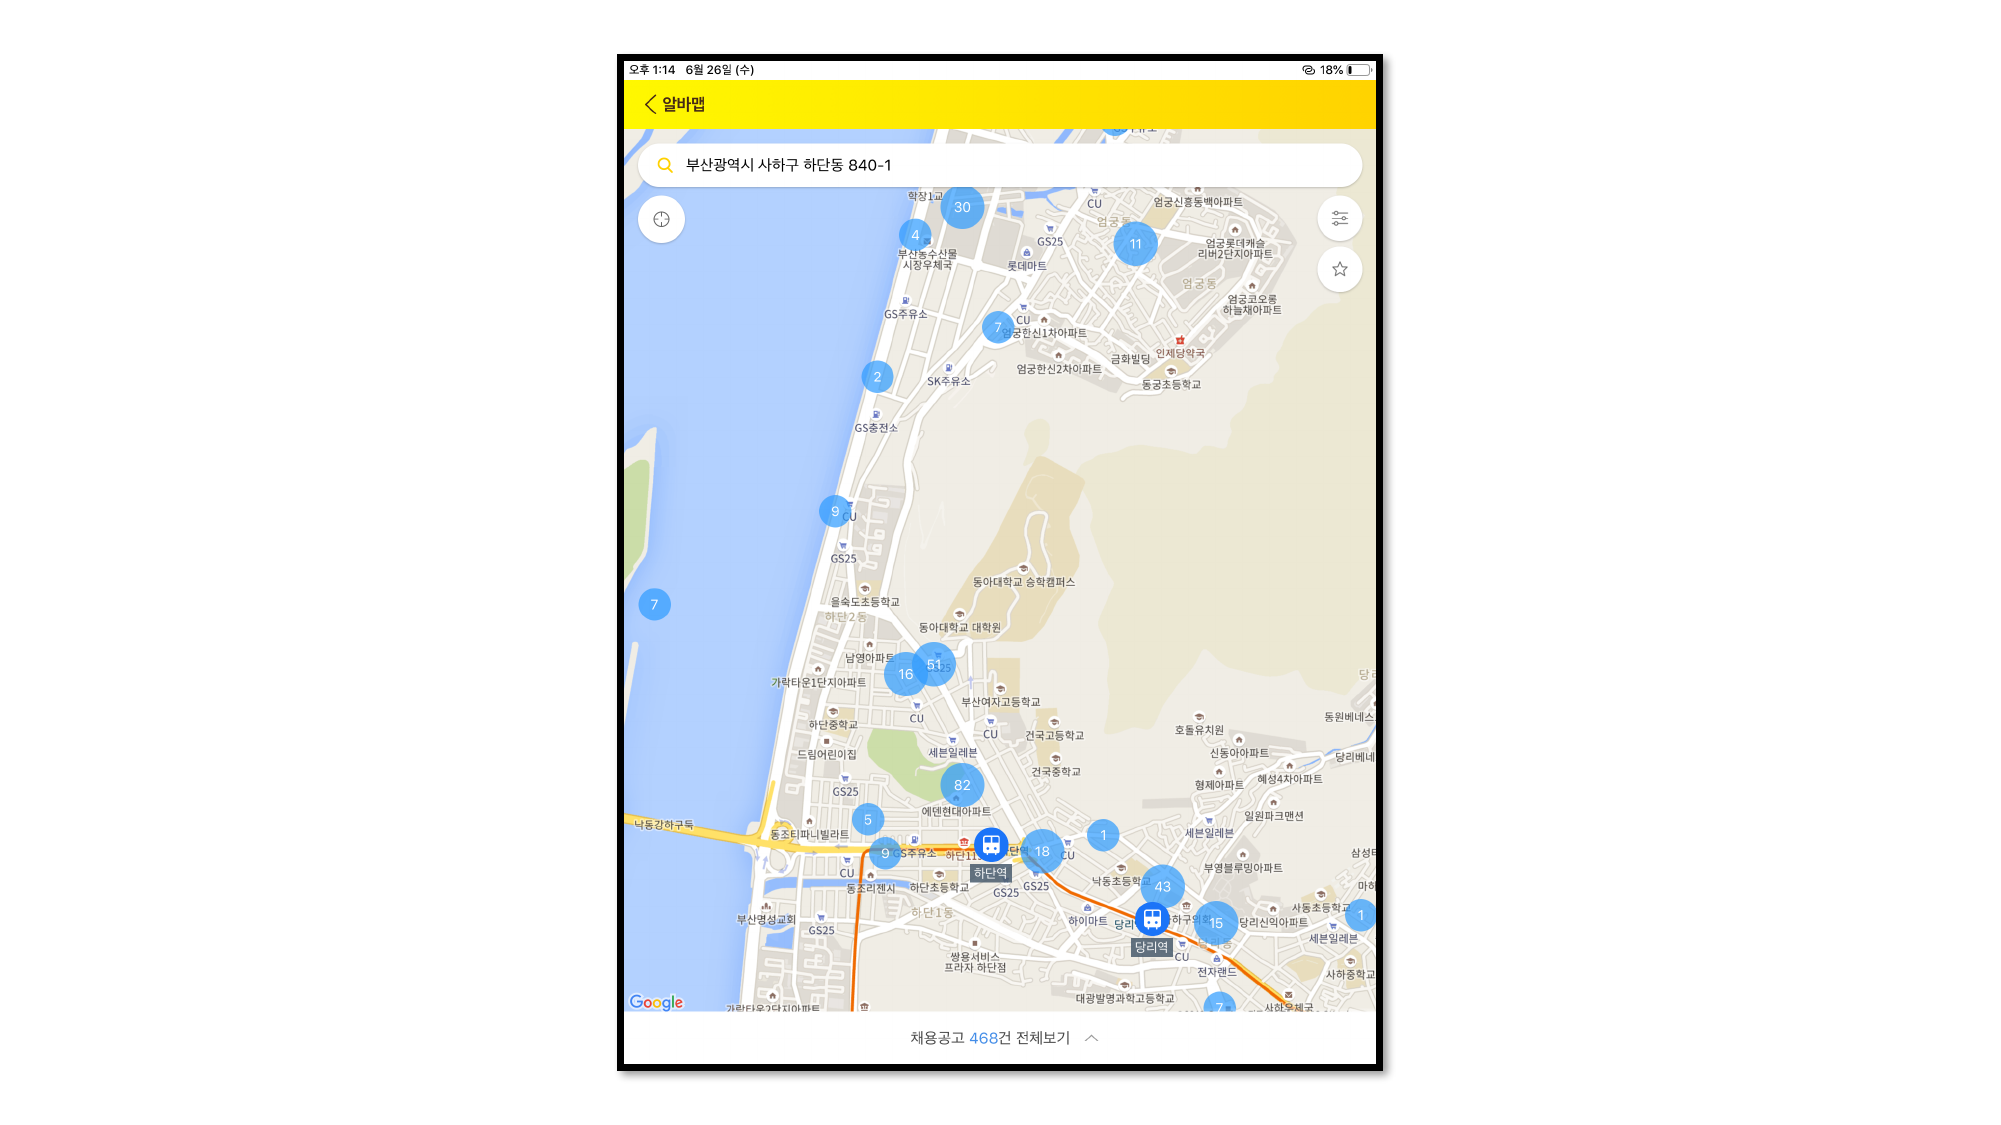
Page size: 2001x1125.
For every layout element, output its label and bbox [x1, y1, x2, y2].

picture [623, 60, 1377, 1065]
